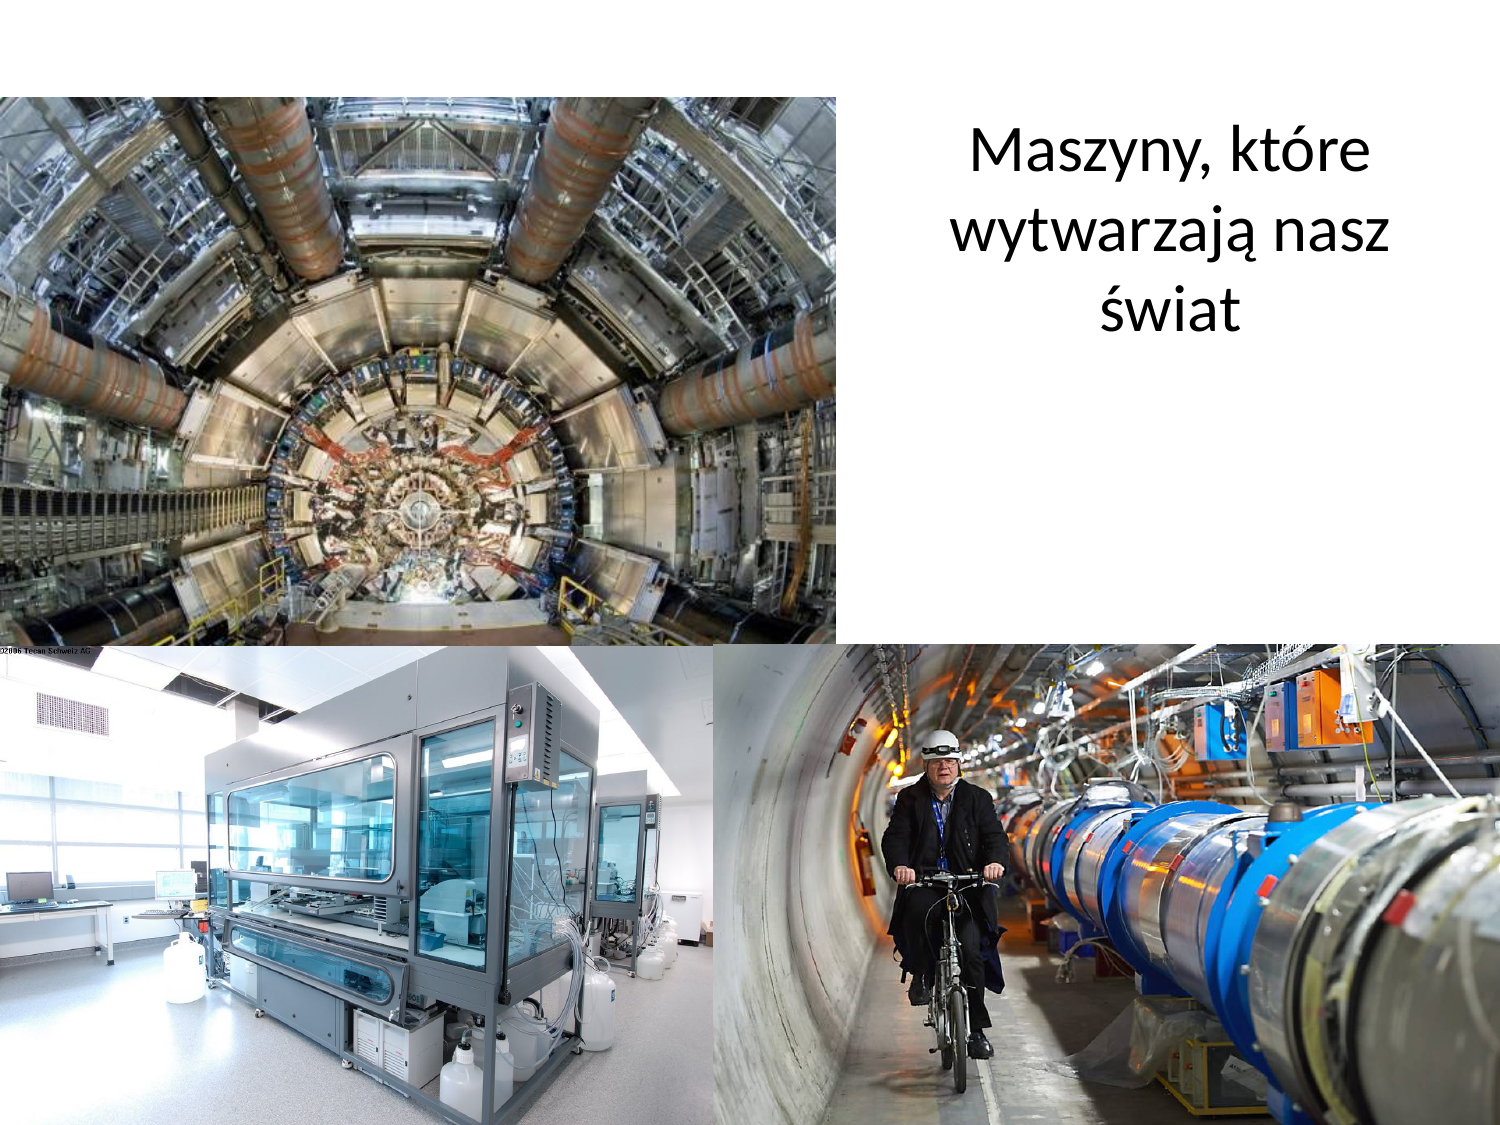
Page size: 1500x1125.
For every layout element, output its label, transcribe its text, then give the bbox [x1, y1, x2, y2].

text_box Maszyny, które wytwarzają nasz świat [869, 97, 1472, 352]
picture [0, 97, 1500, 1125]
